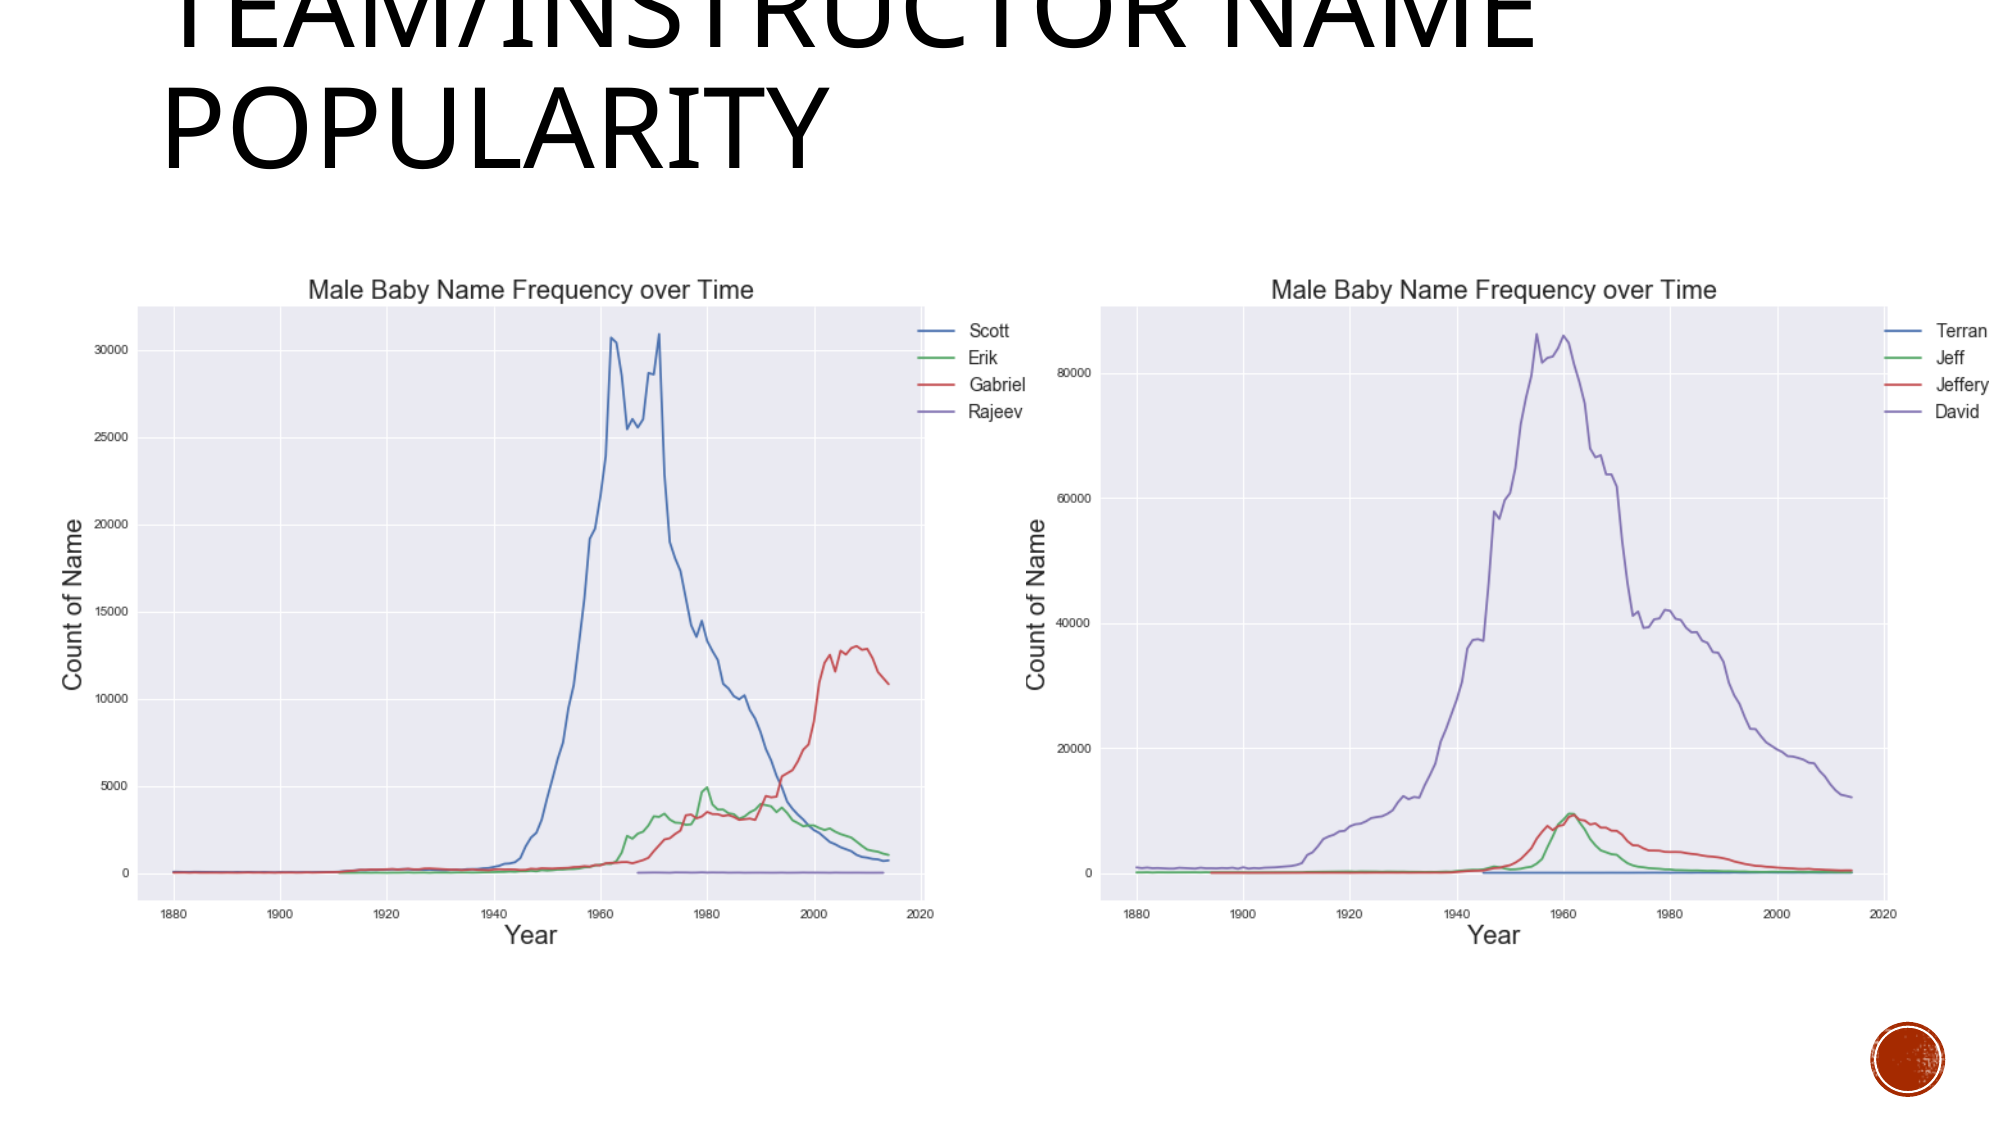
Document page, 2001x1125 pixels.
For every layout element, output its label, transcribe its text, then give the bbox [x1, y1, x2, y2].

picture [11, 213, 1024, 998]
title Team/Instructor Name Popularity [143, 0, 1869, 171]
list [1026, 217, 1986, 994]
